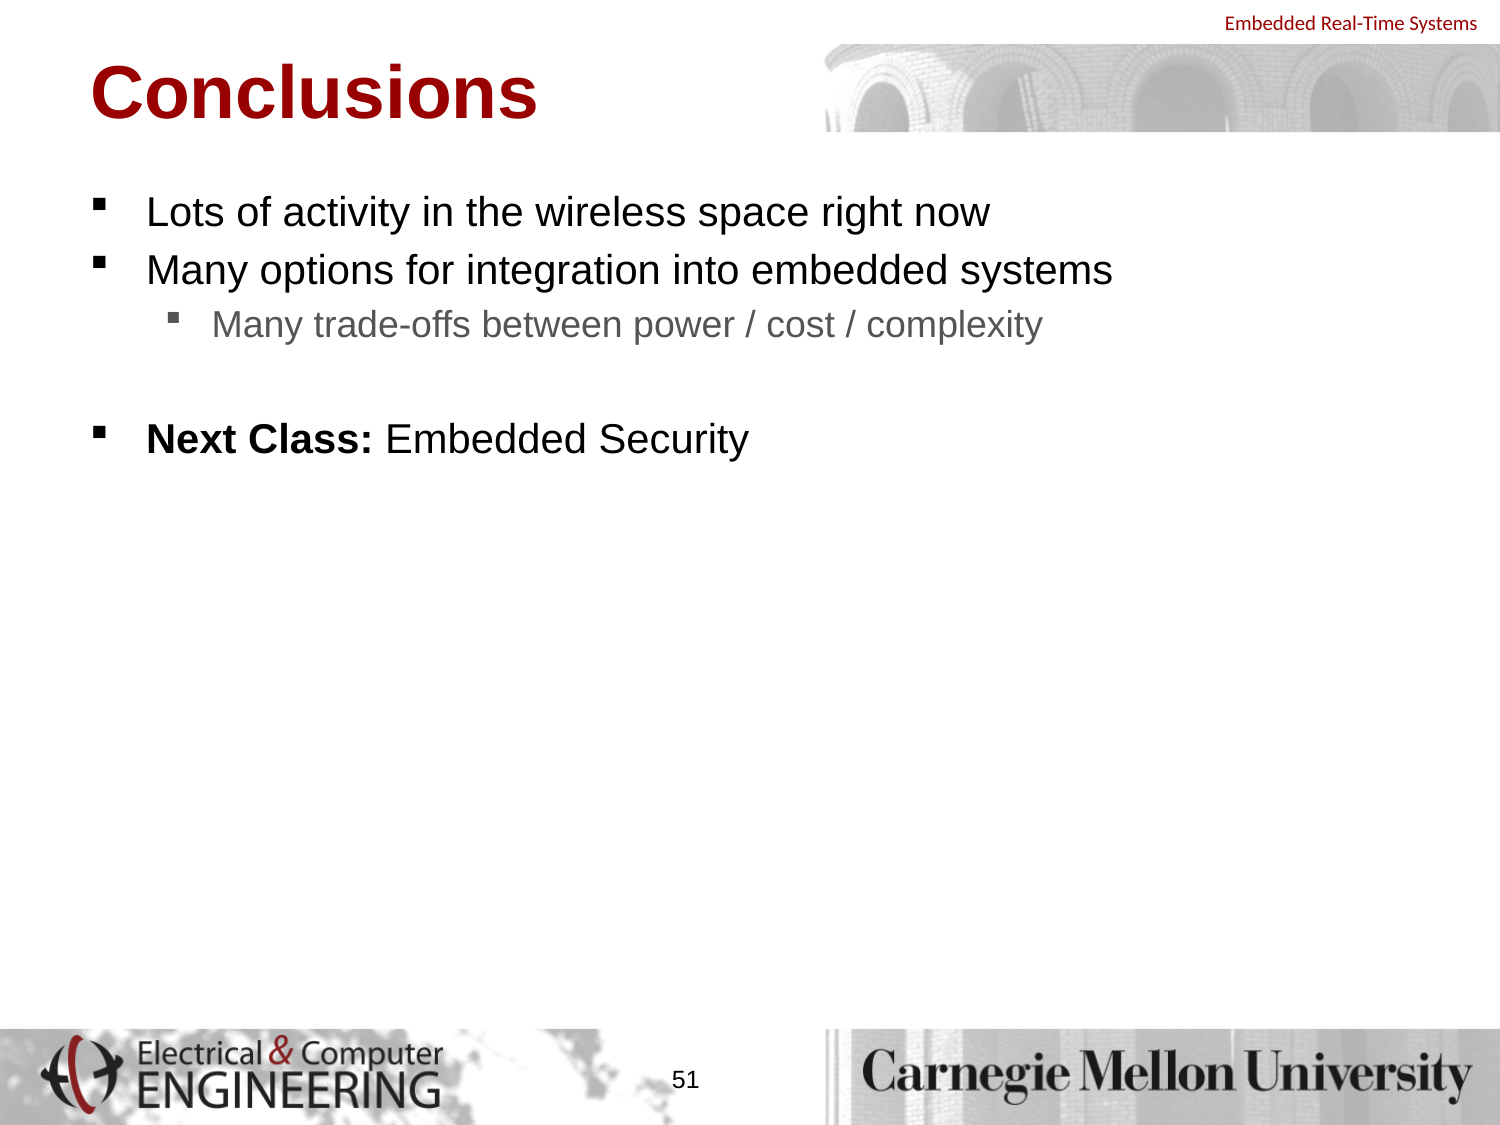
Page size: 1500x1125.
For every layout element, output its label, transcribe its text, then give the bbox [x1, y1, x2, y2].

picture [664, 43, 1500, 133]
slide_number 51 [364, 1048, 715, 1109]
title Conclusions [75, 45, 1425, 133]
list Lots of activity in the wireless space right now Many options for integration into embedded systems Many trade-offs between power / cost / complexity Next Class: Embedded Security [75, 177, 1425, 1005]
picture [0, 1028, 1500, 1125]
